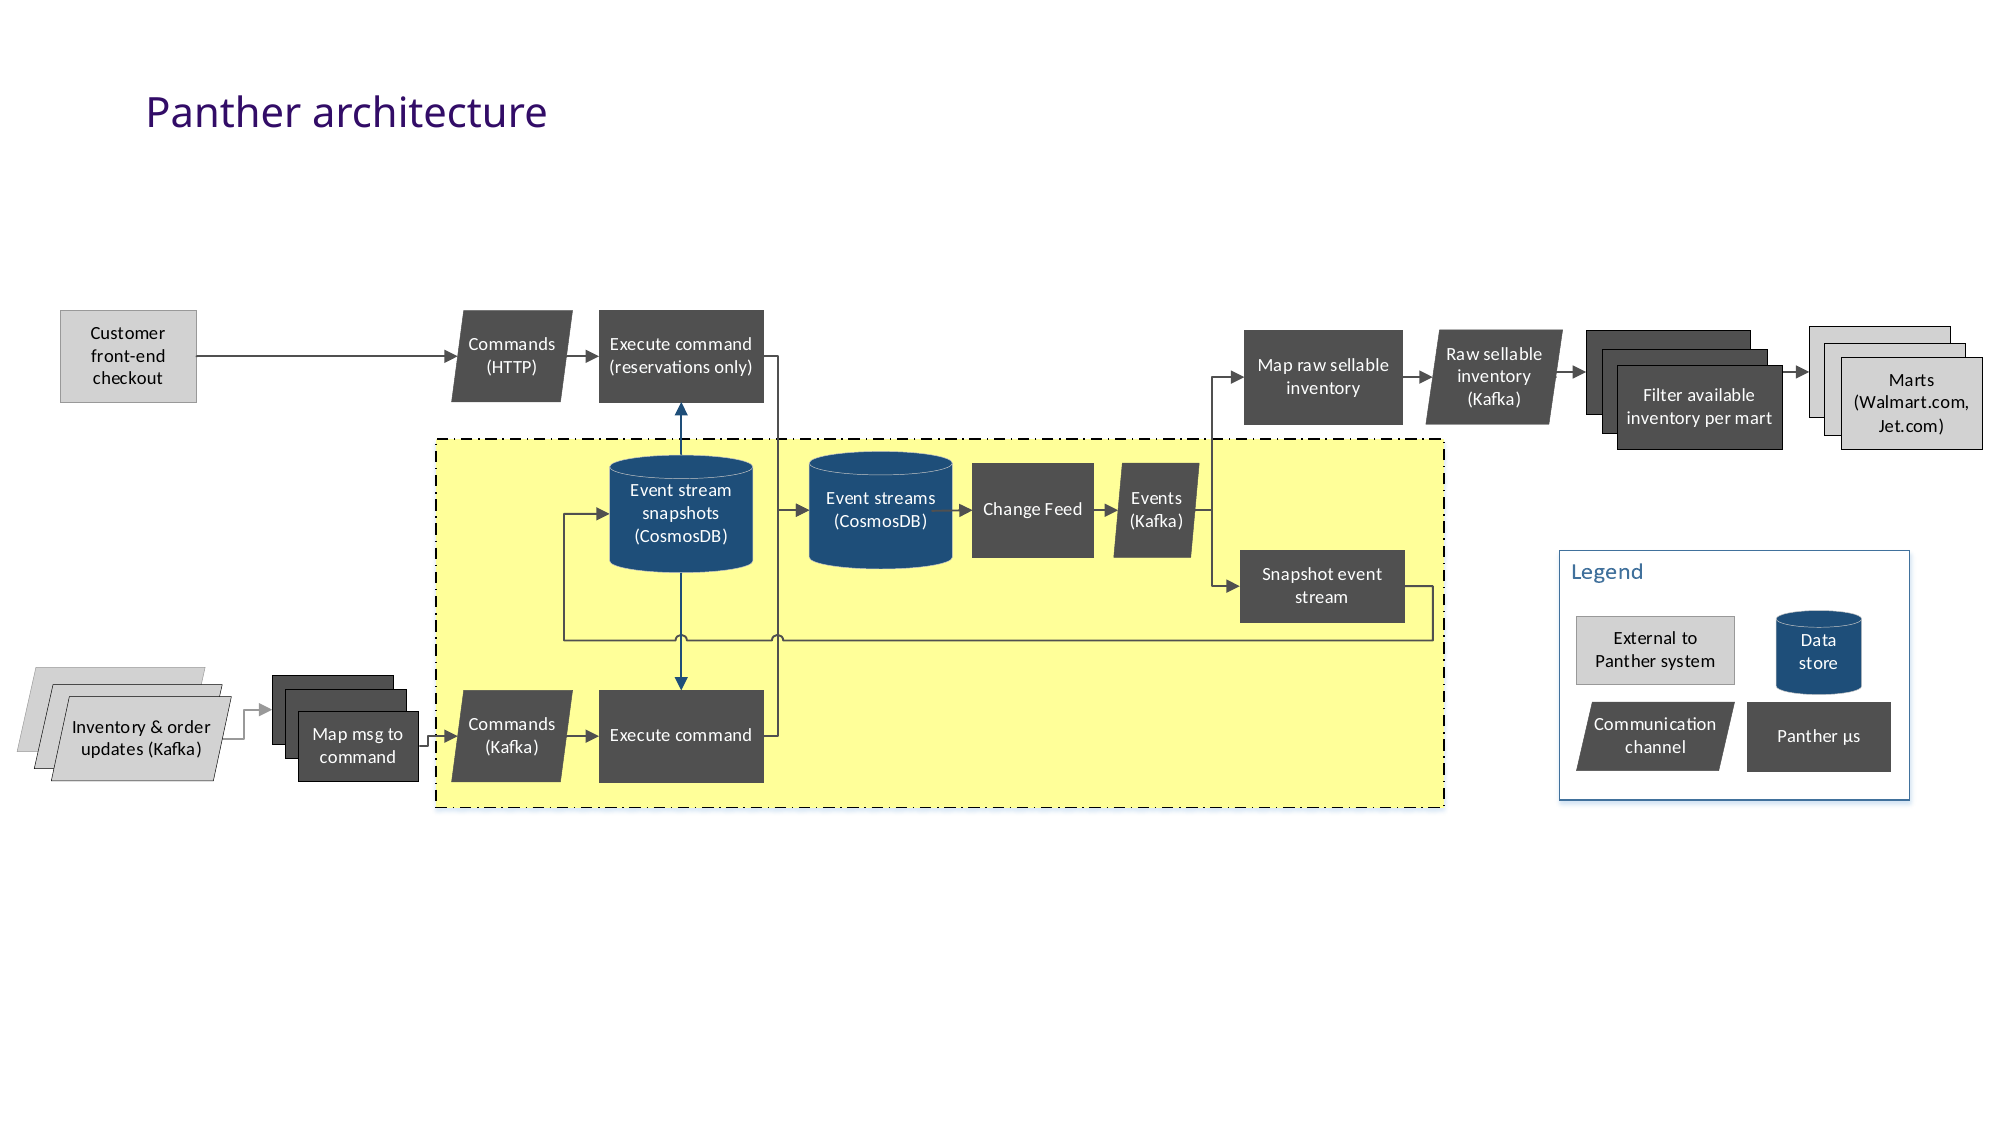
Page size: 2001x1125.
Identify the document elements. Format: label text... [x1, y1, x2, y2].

picture [14, 307, 1985, 819]
title Panther architecture [95, 75, 1000, 137]
